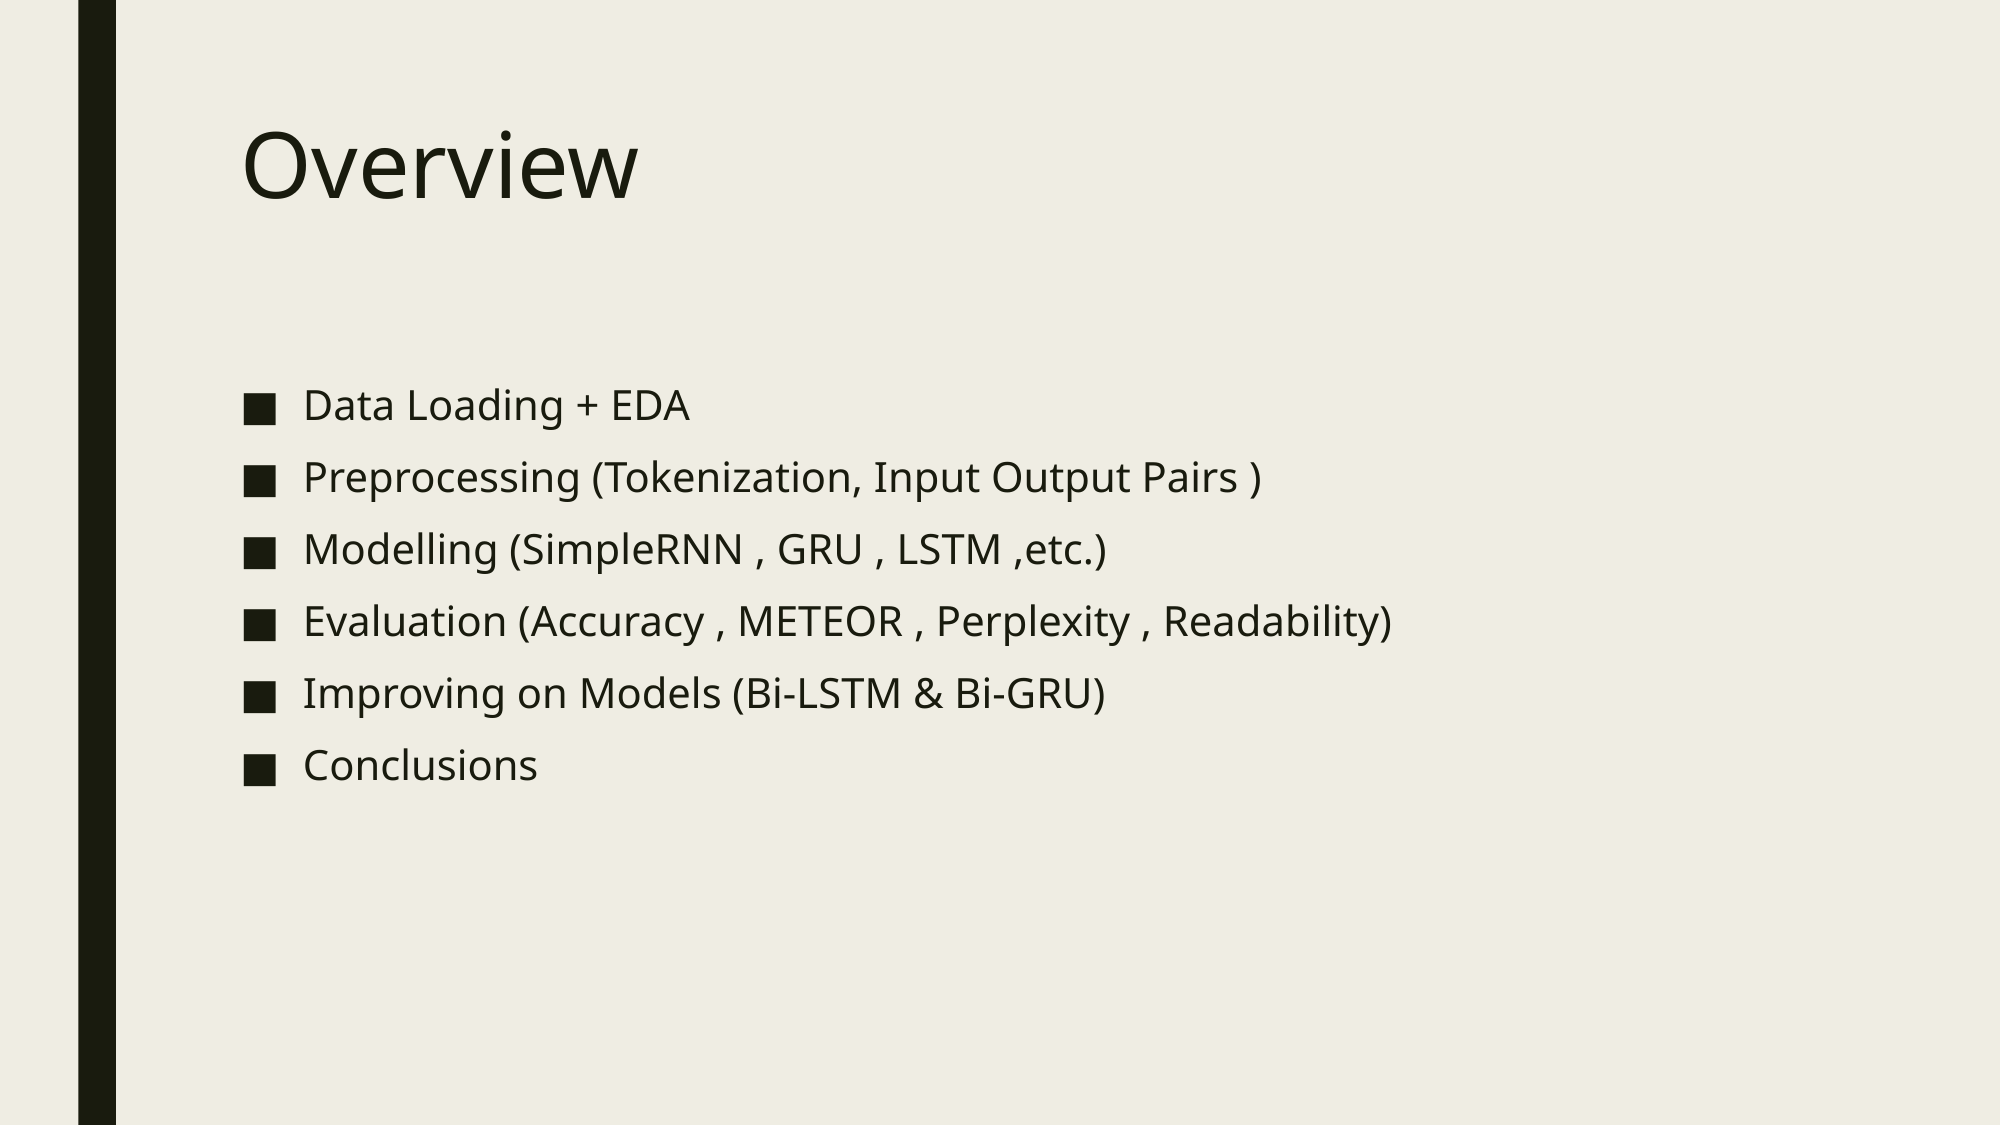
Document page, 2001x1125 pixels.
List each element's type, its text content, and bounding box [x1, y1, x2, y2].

list Data Loading + EDA Preprocessing (Tokenization, Input Output Pairs ) Modelling (SimpleRNN , GRU , LSTM ,etc.) Evaluation (Accuracy , METEOR , Perplexity , Readability) Improving on Models (Bi-LSTM & Bi-GRU) Conclusions [225, 375, 1800, 963]
title Overview [225, 112, 1800, 357]
